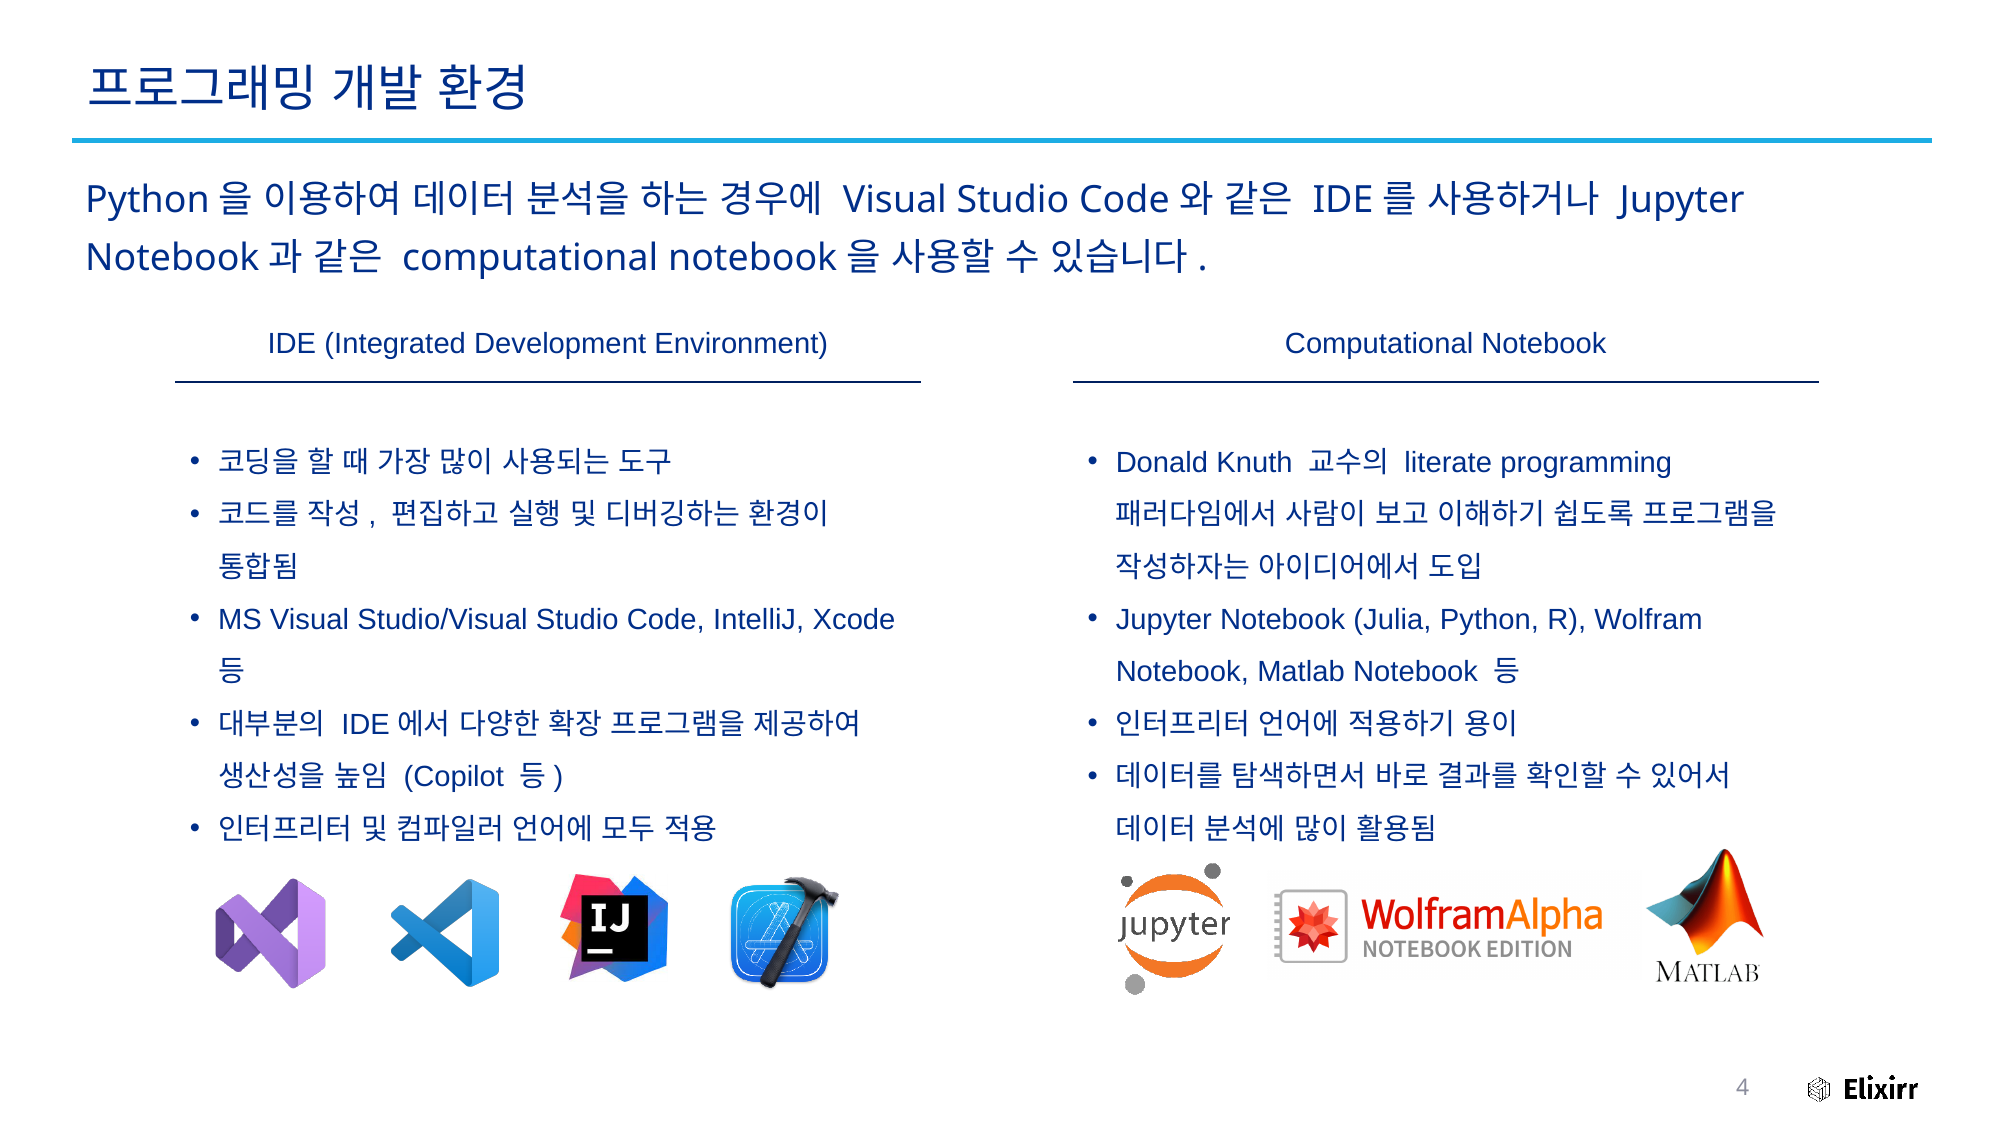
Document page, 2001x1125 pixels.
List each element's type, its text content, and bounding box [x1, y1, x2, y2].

picture [1116, 861, 1232, 995]
picture [1267, 838, 1825, 1012]
list Python을 이용하여 데이터 분석을 하는 경우에 Visual Studio Code와 같은 IDE를 사용하거나 Jupyter Notebook과 같은 computational notebook을 사용할 수 있습니다. [70, 153, 1930, 343]
picture [560, 874, 668, 982]
picture [719, 873, 839, 993]
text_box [175, 309, 922, 383]
picture [210, 873, 330, 993]
picture [391, 879, 499, 987]
slide_number 4 [1695, 1058, 1790, 1119]
text_box Donald Knuth 교수의 literate programming 패러다임에서 사람이 보고 이해하기 쉽도록 프로그램을 작성하자는 아이디어에서 도입 Jupyter Notebook (Julia, Python, R), Wolfram Notebook, Matlab Notebook 등 인터프리터 언어에 적용하기 용이 데이터를 탐색하면서 바로 결과를 확인할 수 있어서 데이터 분석에 많이 활용됨 [1072, 407, 1819, 853]
title 프로그래밍 개발 환경 [72, 43, 1933, 138]
text_box 코딩을 할 때 가장 많이 사용되는 도구 코드를 작성, 편집하고 실행 및 디버깅하는 환경이 통합됨 MS Visual Studio/Visual Studio Code, IntelliJ, Xcode 등 대부분의 IDE에서 다양한 확장 프로그램을 제공하여 생산성을 높임 (Copilot 등) 인터프리터 및 컴파일러 언어에 모두 적용 [175, 407, 922, 853]
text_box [1072, 309, 1819, 383]
picture [1808, 1075, 1918, 1102]
